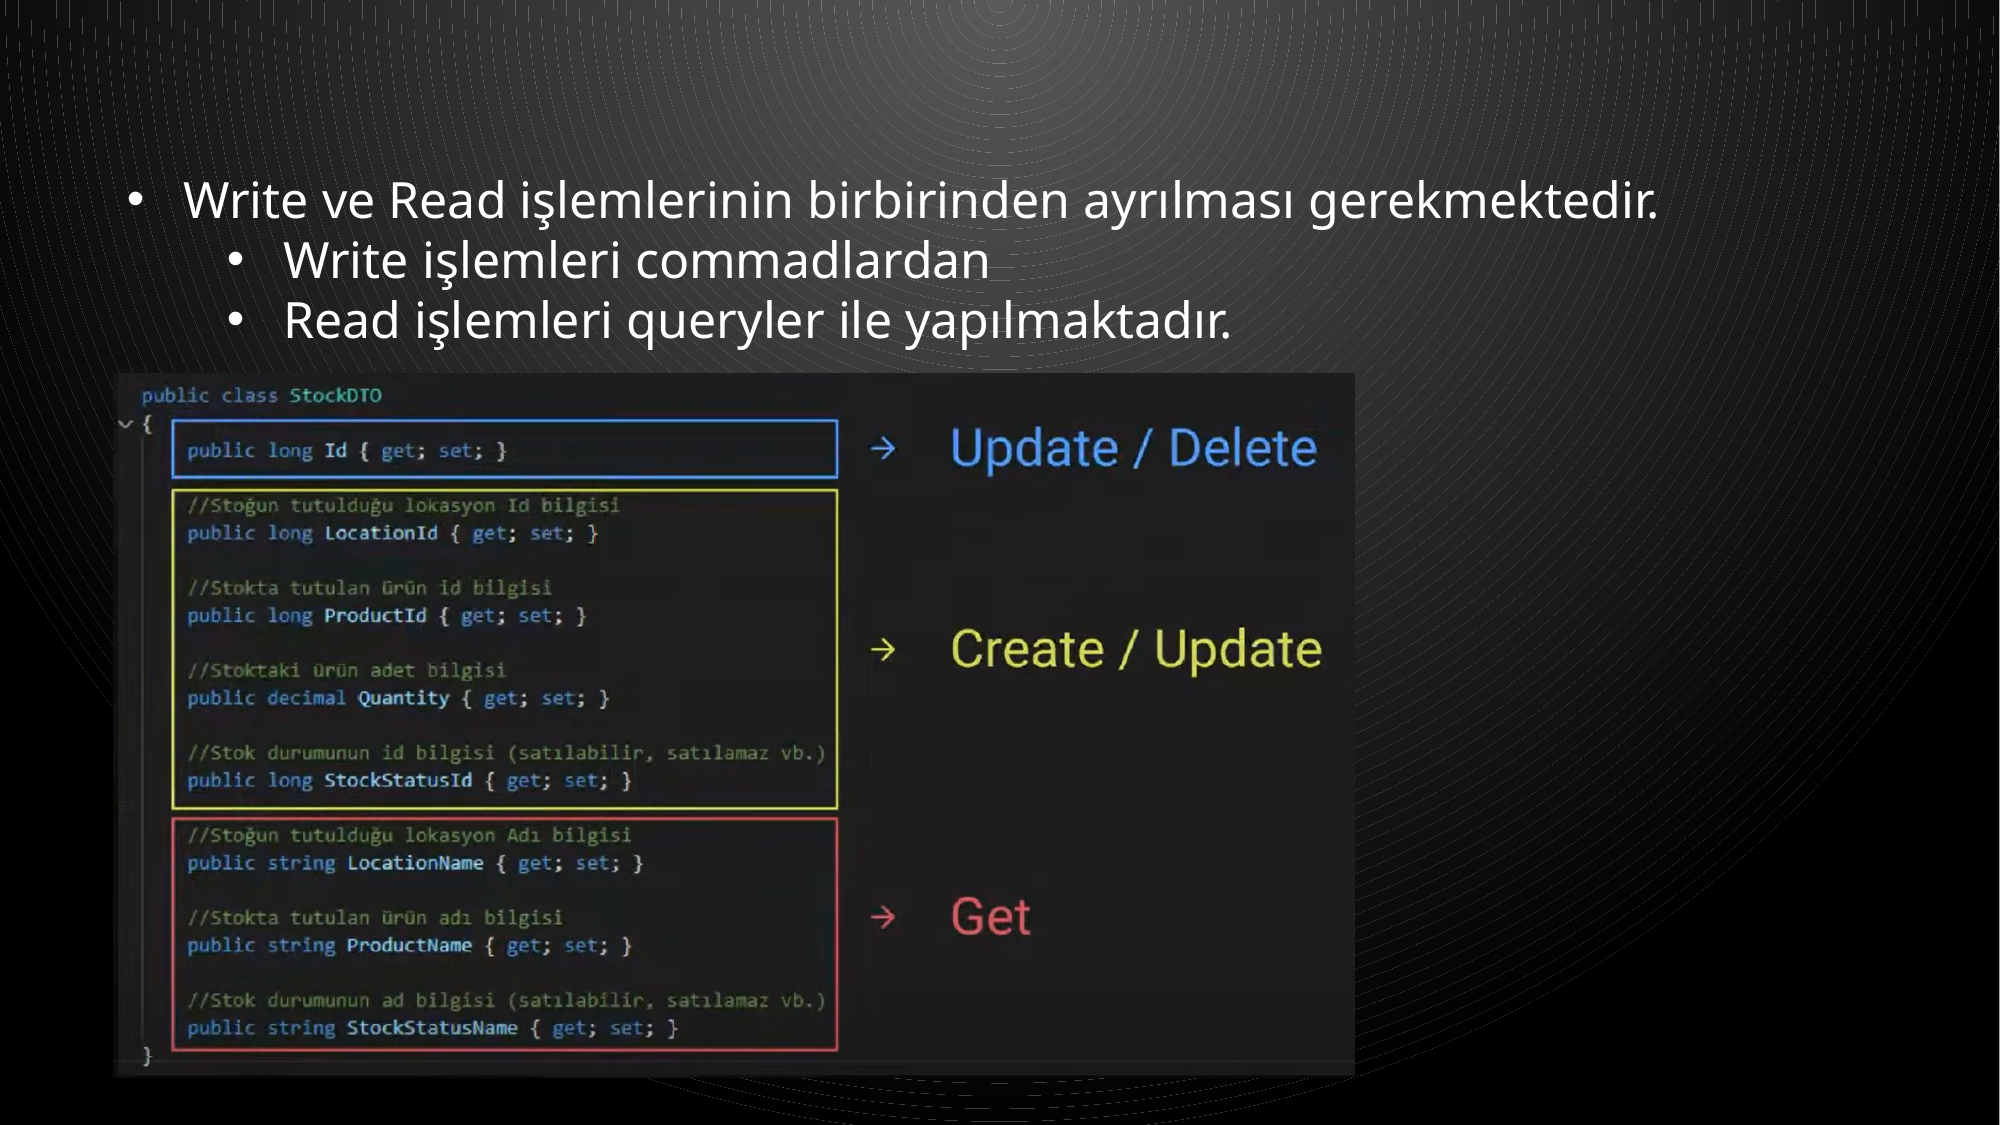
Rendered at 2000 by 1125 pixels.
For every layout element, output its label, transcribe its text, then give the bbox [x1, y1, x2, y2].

picture [113, 373, 1355, 1078]
text_box Write ve Read işlemlerinin birbirinden ayrılması gerekmektedir. Write işlemleri commadlardan Read işlemleri queryler ile yapılmaktadır. [112, 160, 1676, 356]
